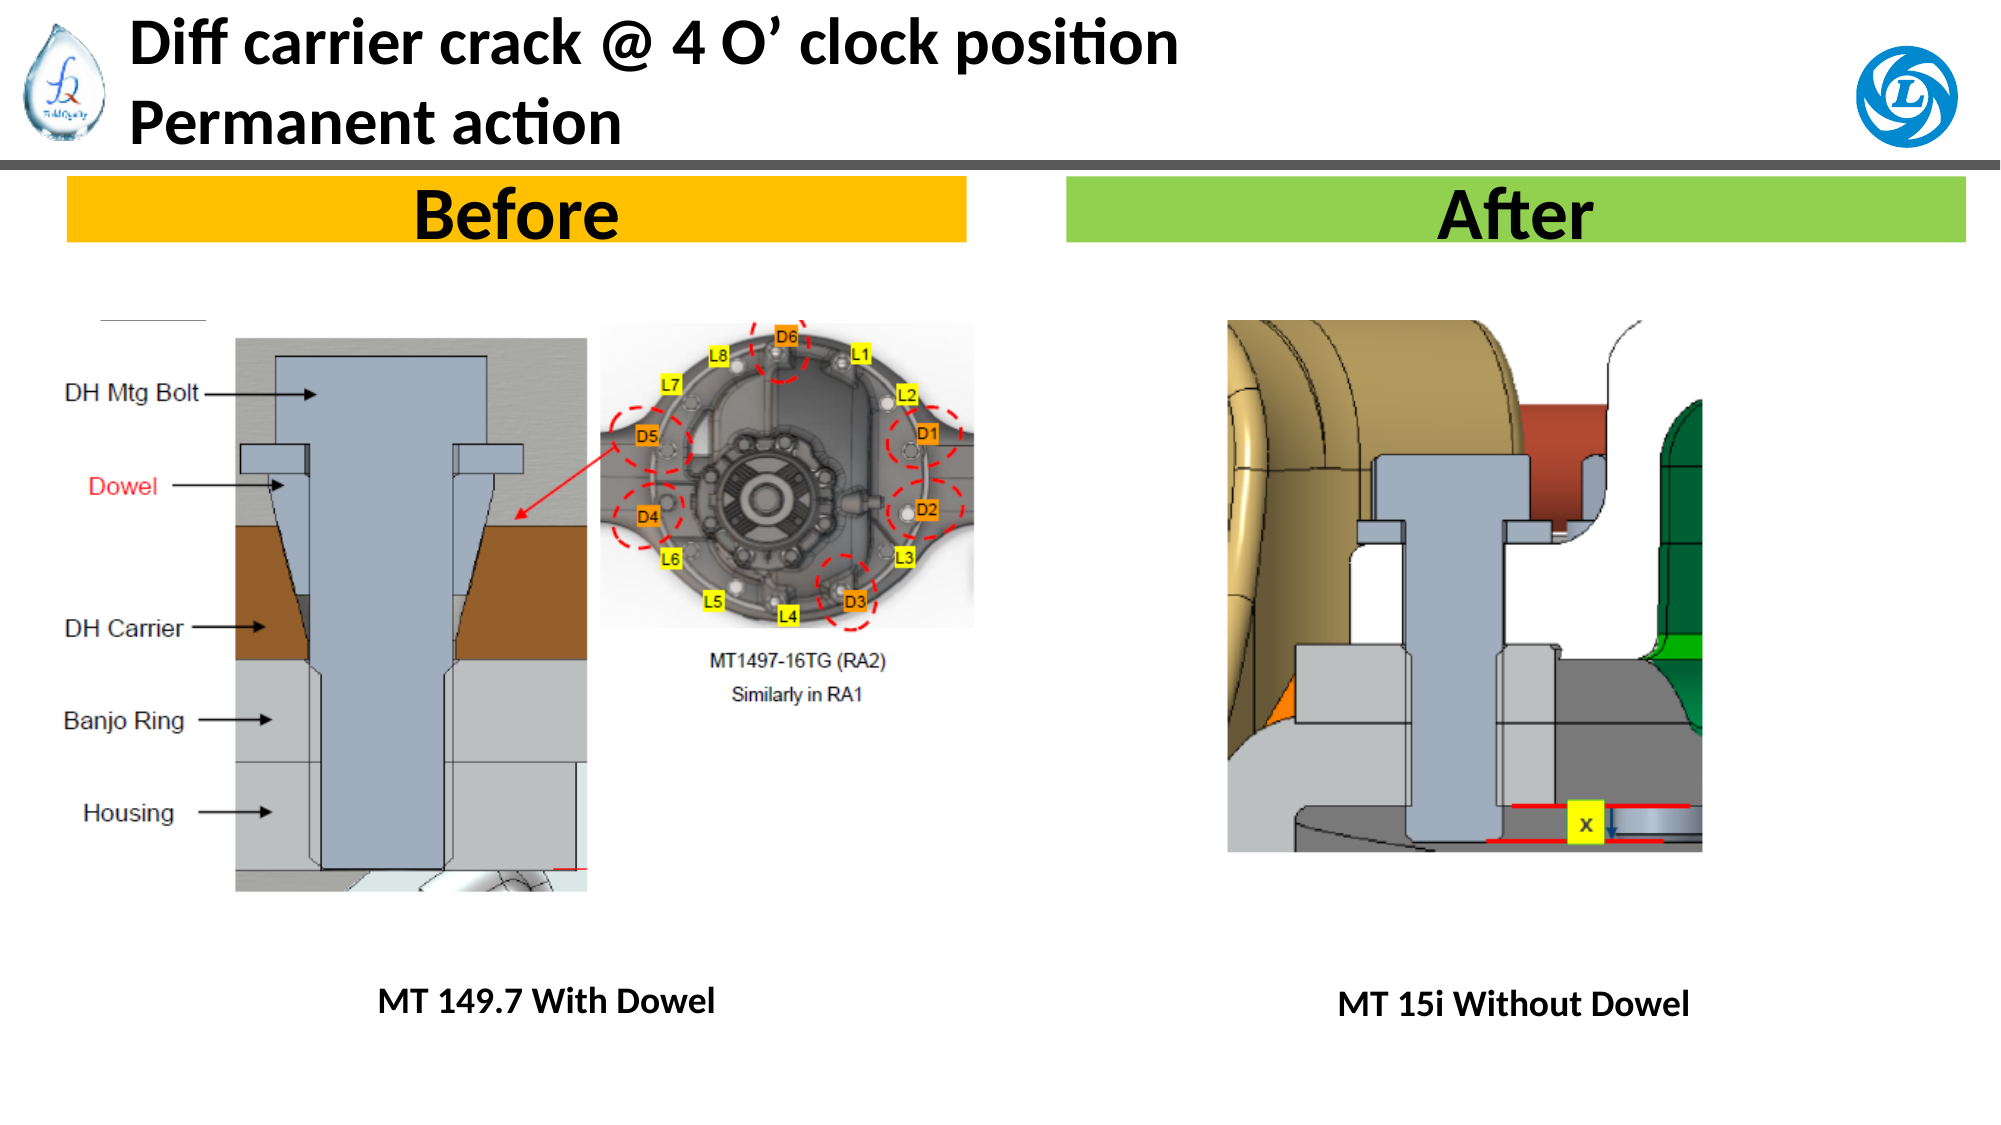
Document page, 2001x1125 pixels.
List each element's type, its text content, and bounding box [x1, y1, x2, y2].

picture [0, 0, 126, 163]
text_box MT 149.7 With Dowel [327, 968, 767, 1029]
text_box After [1064, 174, 1968, 245]
text_box MT 15i Without Dowel [1290, 971, 1739, 1031]
picture [62, 320, 1817, 912]
text_box Diff carrier crack @ 4 O’ clock position Permanent action [129, 1, 1739, 154]
text_box Before [65, 174, 969, 245]
